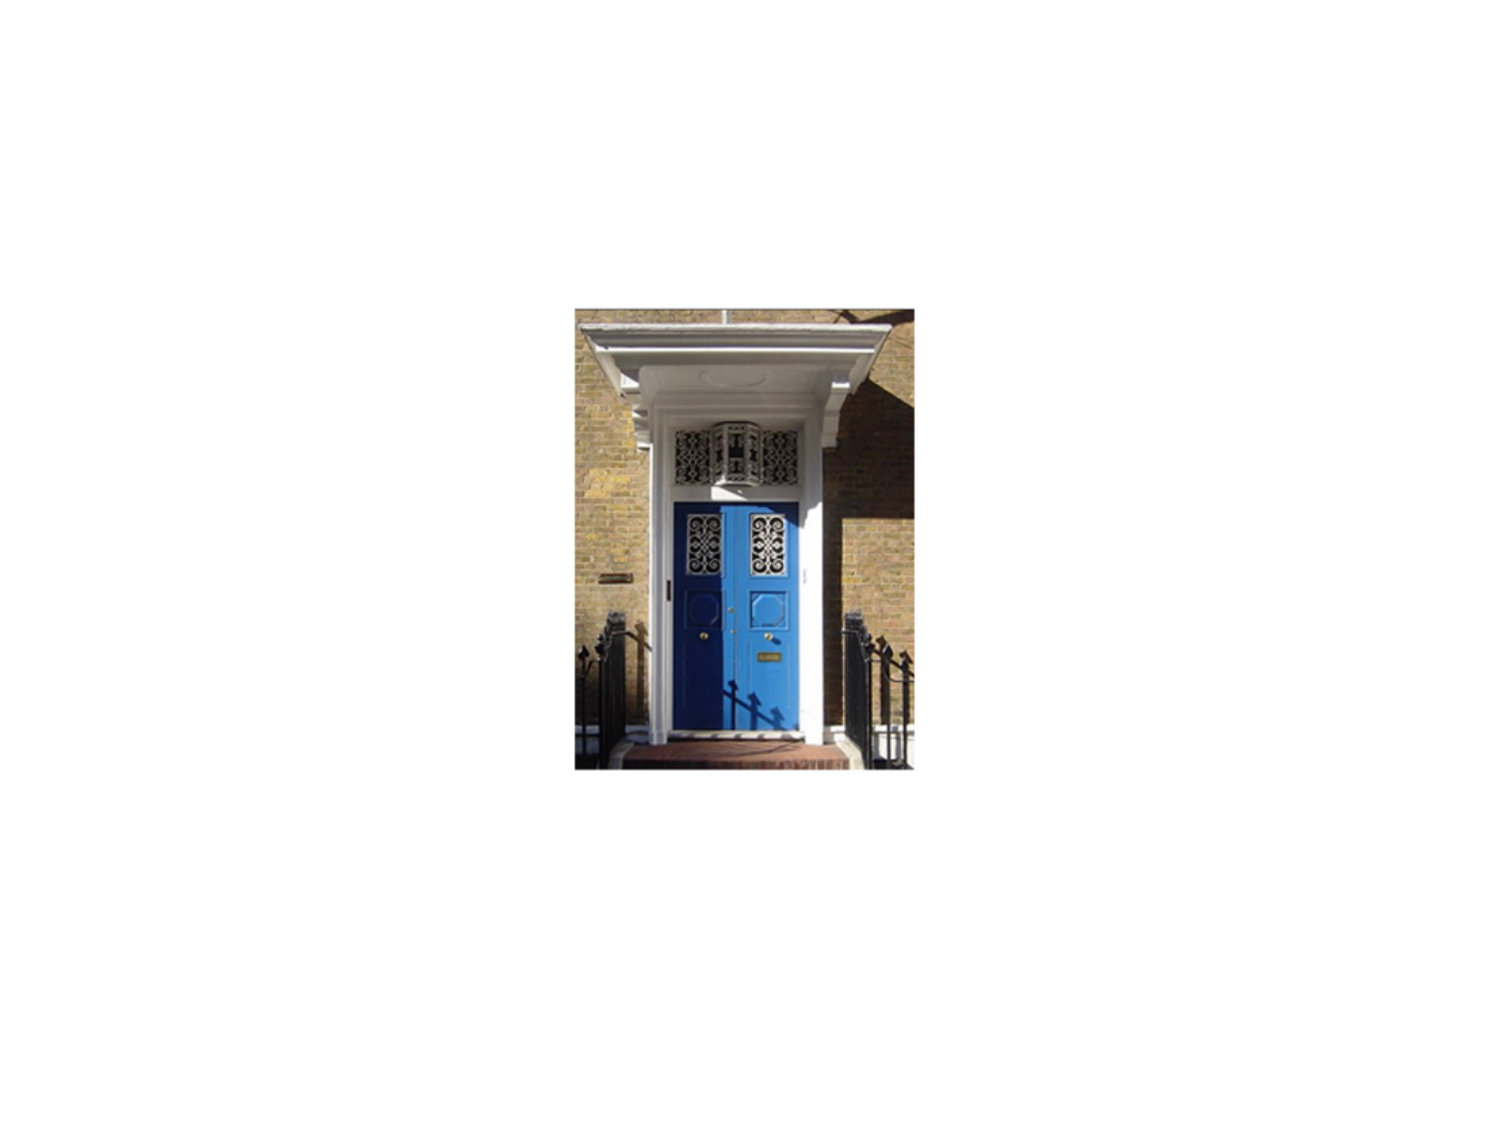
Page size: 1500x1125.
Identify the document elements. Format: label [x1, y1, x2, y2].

picture [571, 295, 919, 784]
